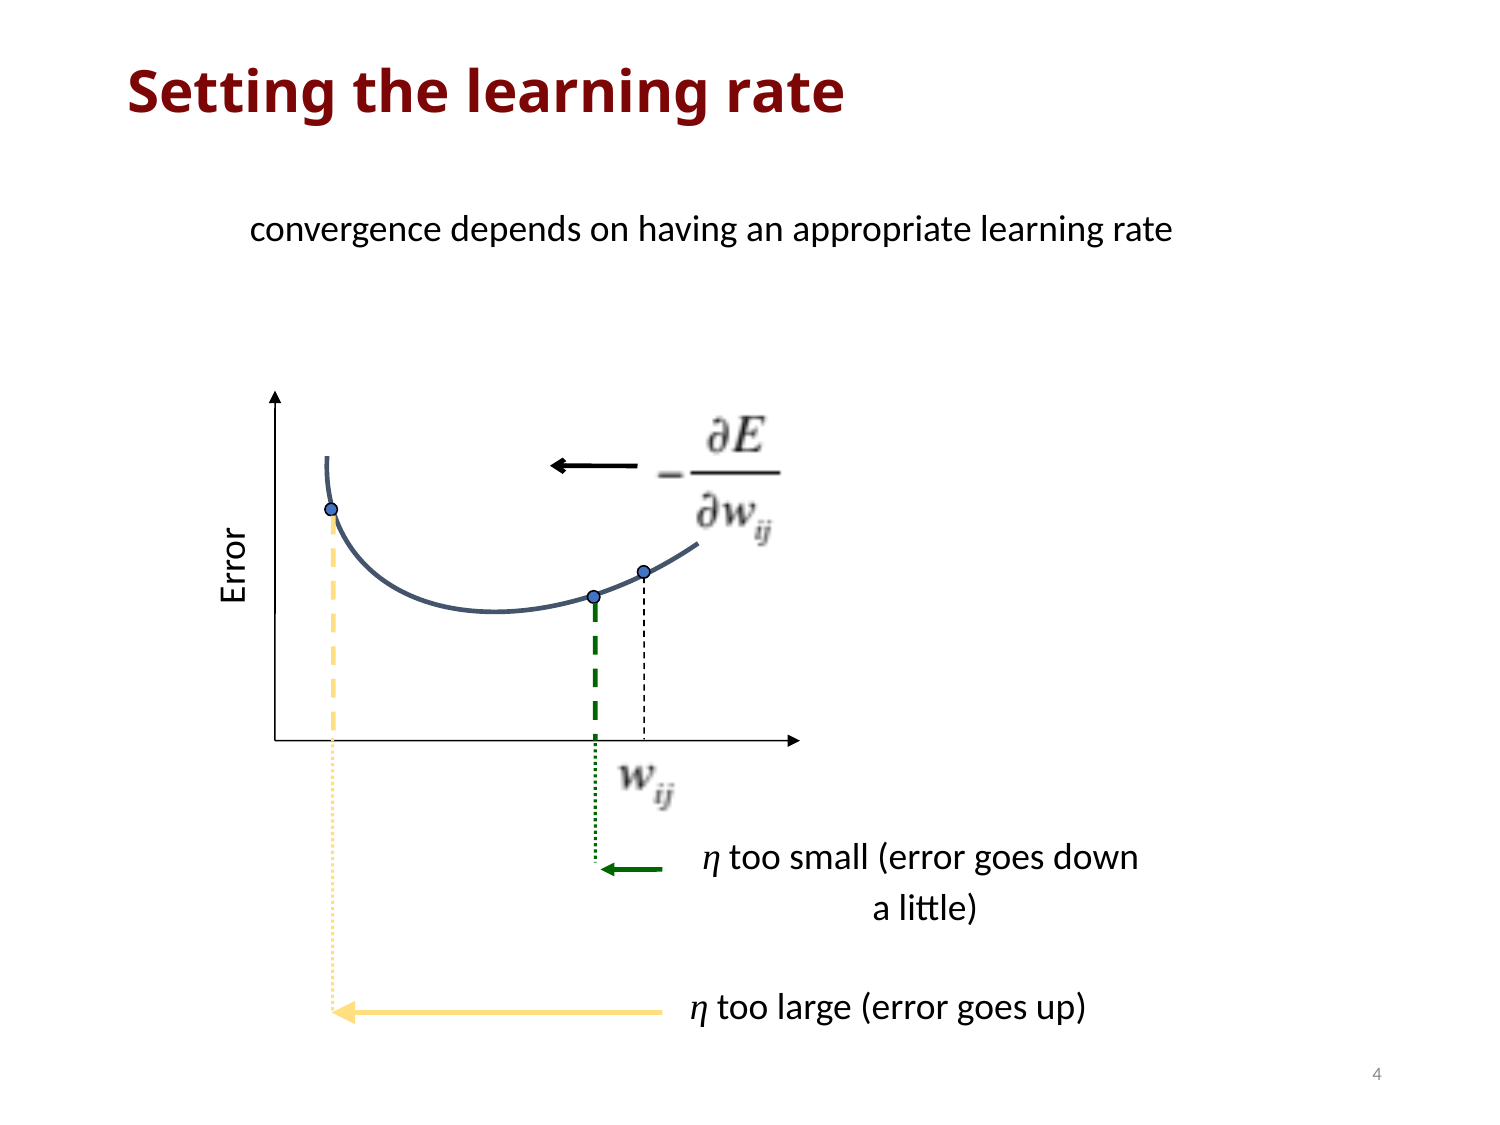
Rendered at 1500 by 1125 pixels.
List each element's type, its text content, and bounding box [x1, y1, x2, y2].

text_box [612, 740, 680, 816]
text_box [326, 385, 649, 503]
slide_number 4 [1059, 1042, 1397, 1103]
text_box [268, 390, 282, 740]
text_box Error [199, 512, 260, 619]
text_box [649, 404, 788, 550]
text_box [587, 590, 1375, 946]
title Setting the learning rate [112, 0, 1388, 188]
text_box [324, 503, 1388, 1040]
text_box convergence depends on having an appropriate learning rate [235, 196, 1198, 302]
